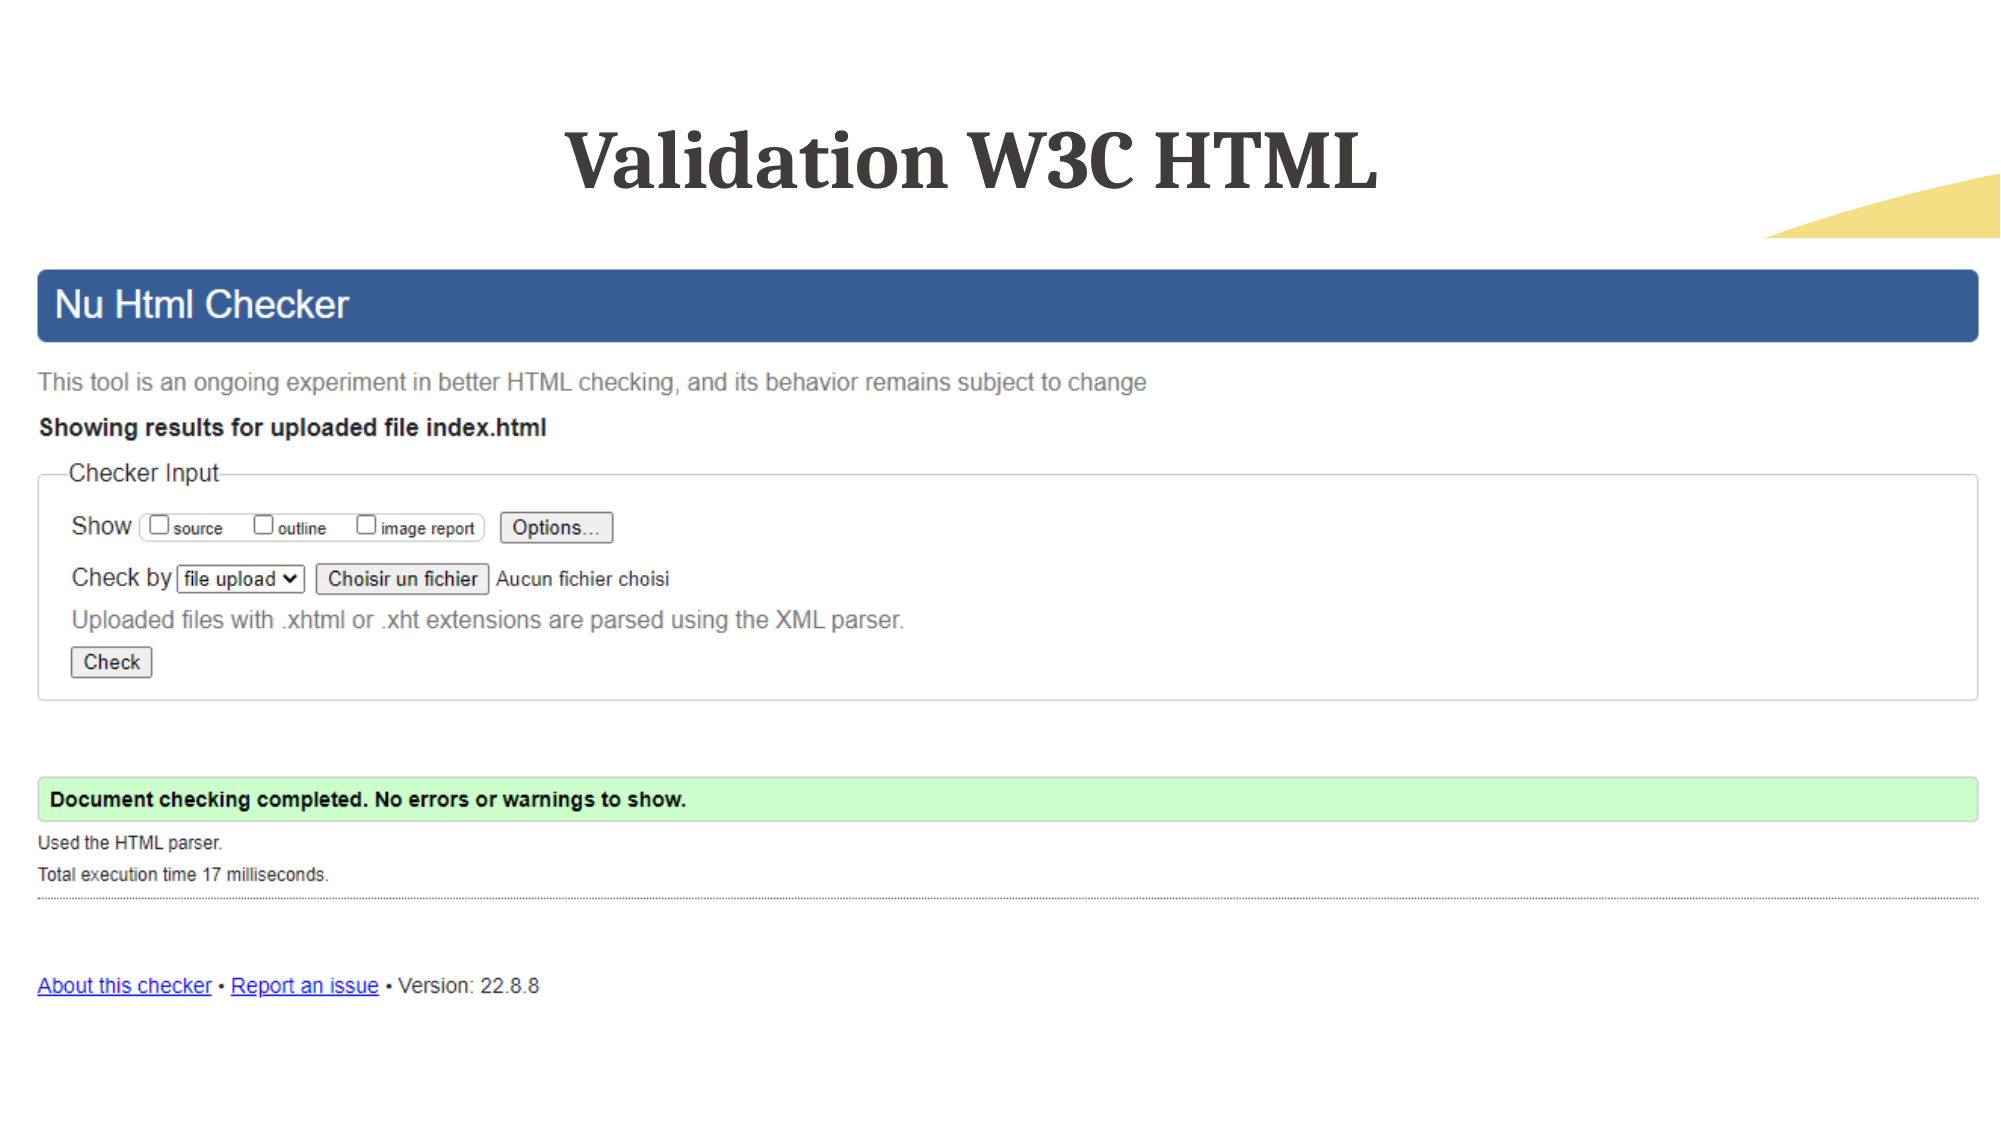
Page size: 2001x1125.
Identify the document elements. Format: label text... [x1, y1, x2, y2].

title Validation W3C HTML [109, 74, 1835, 238]
picture [0, 238, 2000, 1125]
